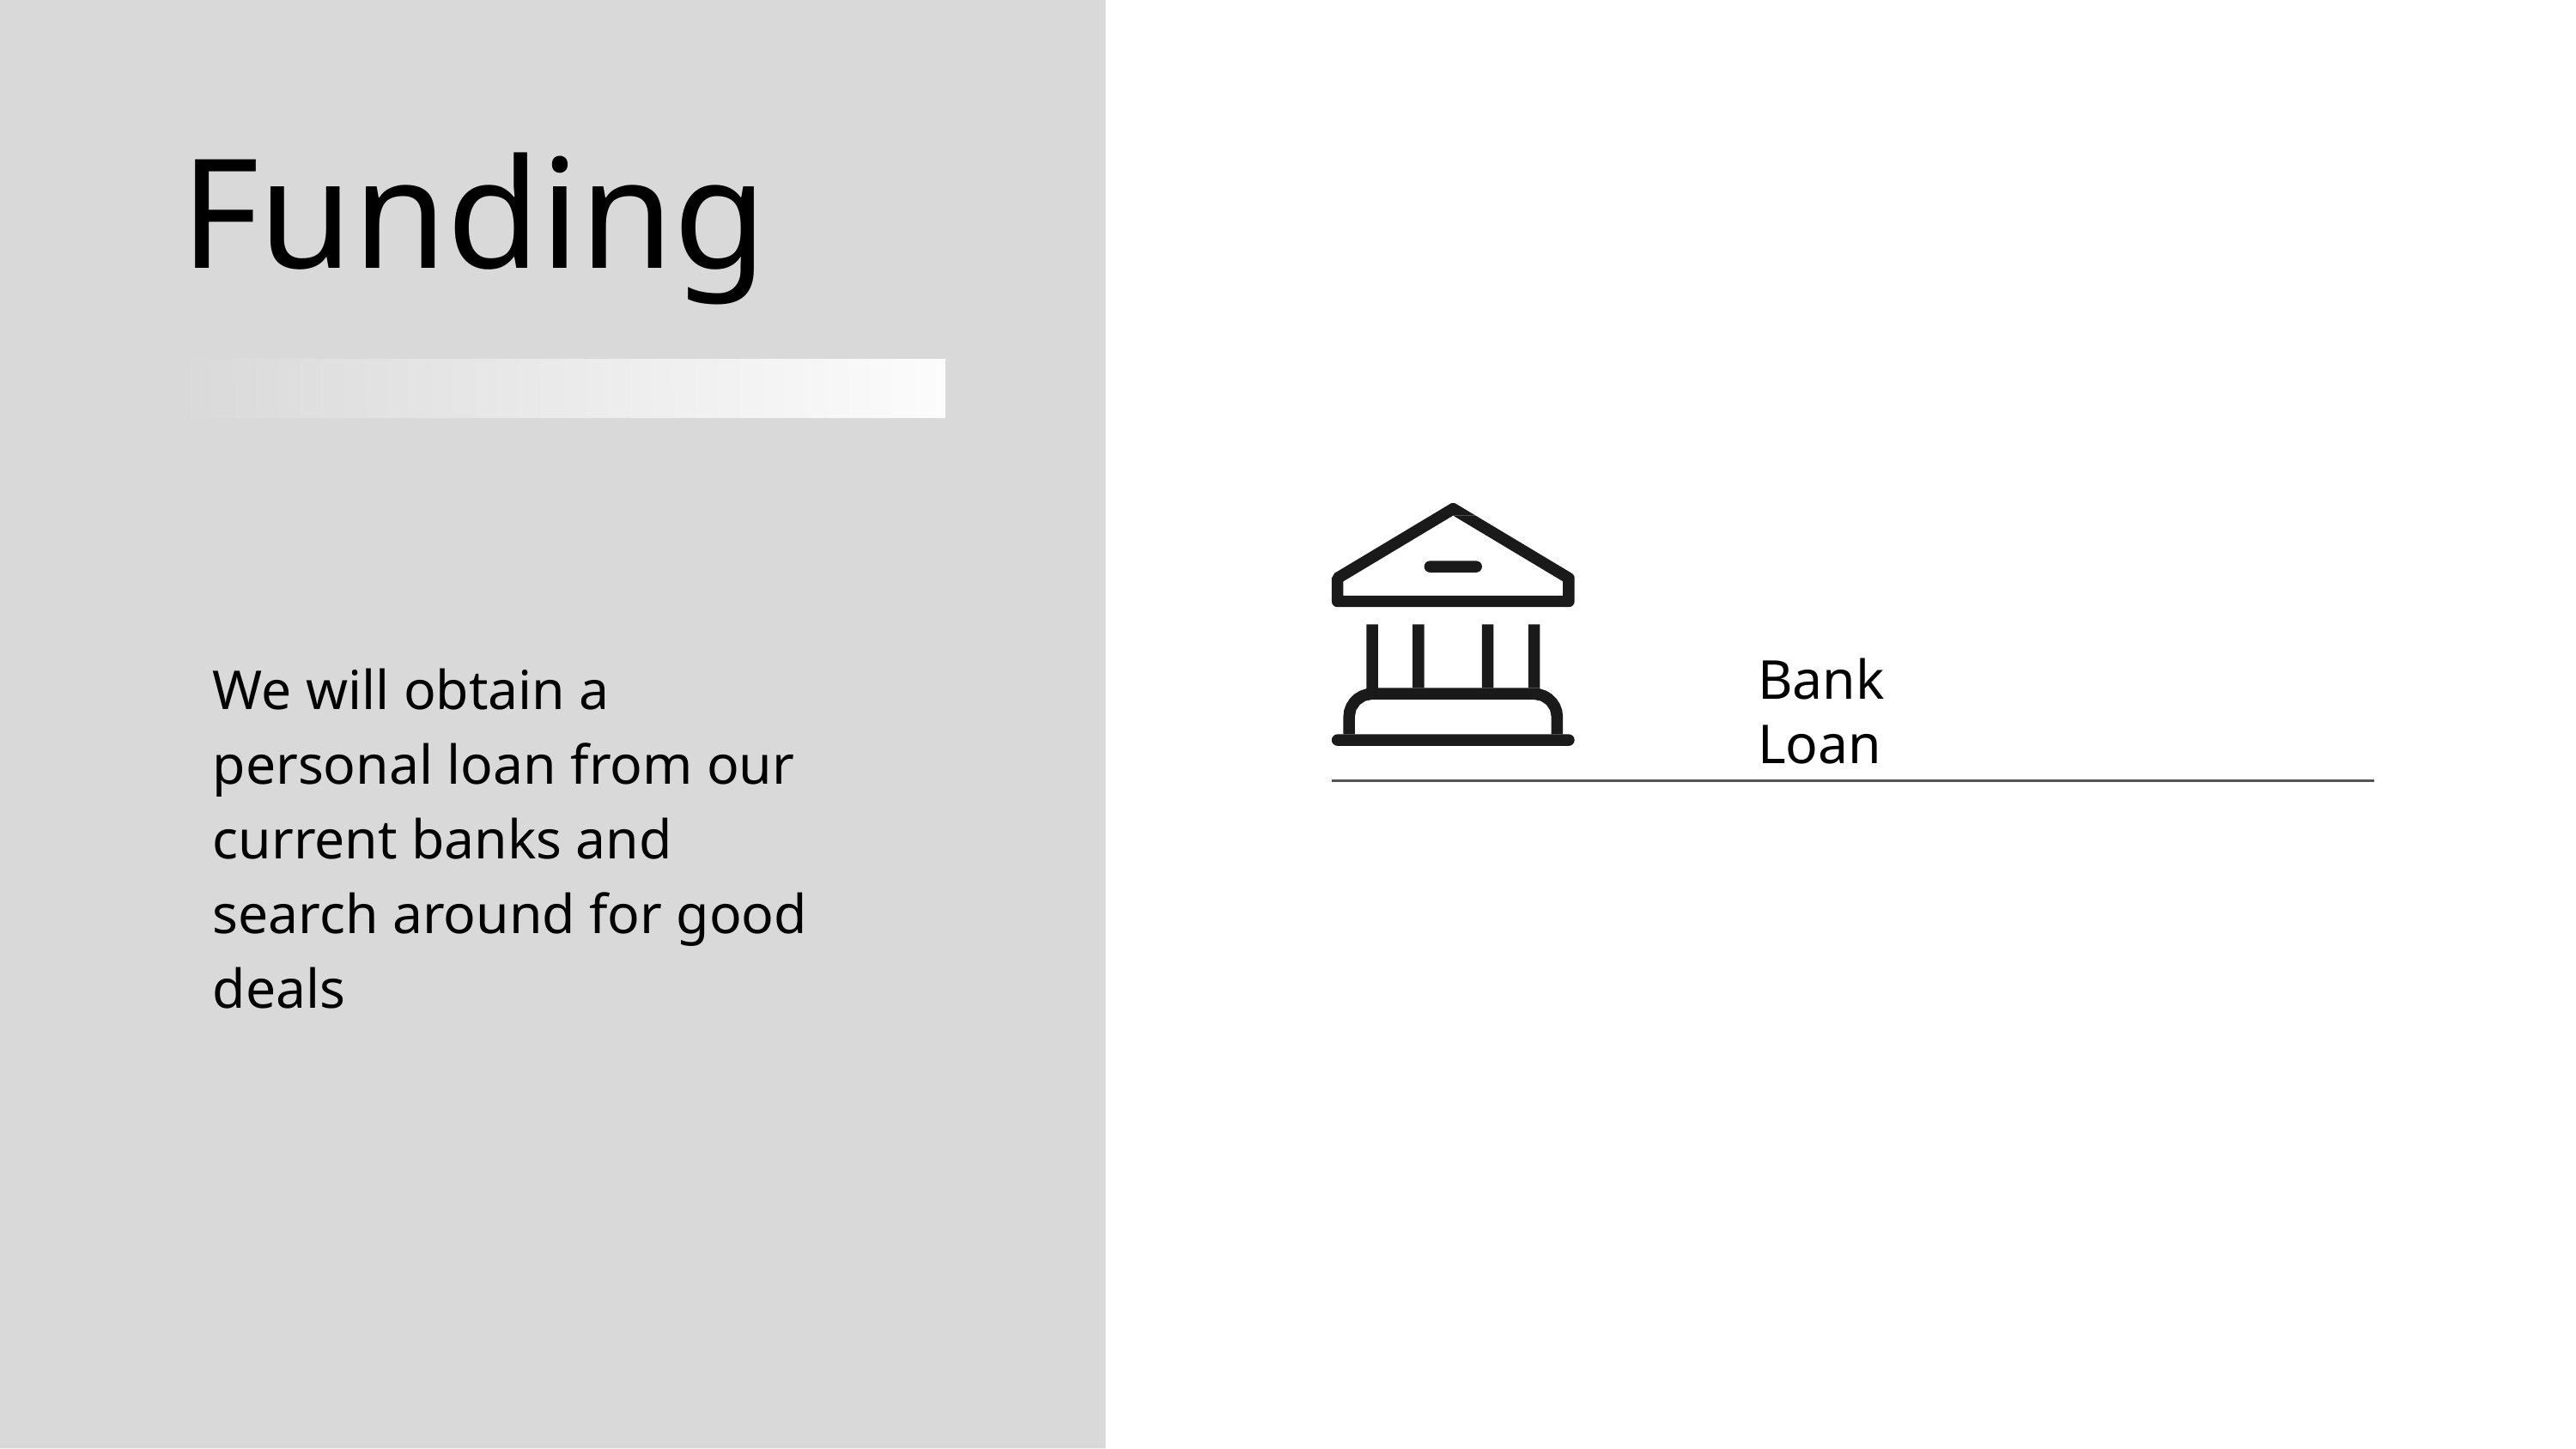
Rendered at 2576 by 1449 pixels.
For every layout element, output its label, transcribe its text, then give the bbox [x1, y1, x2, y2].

text_box We will obtain a personal loan from our current banks and search around for good deals [210, 644, 841, 1019]
text_box Bank Loan [1755, 644, 2012, 774]
title Funding [179, 114, 872, 357]
text_box [0, 0, 1106, 1449]
text_box [1331, 503, 1575, 608]
picture [167, 358, 946, 418]
text_box [1331, 624, 1575, 746]
